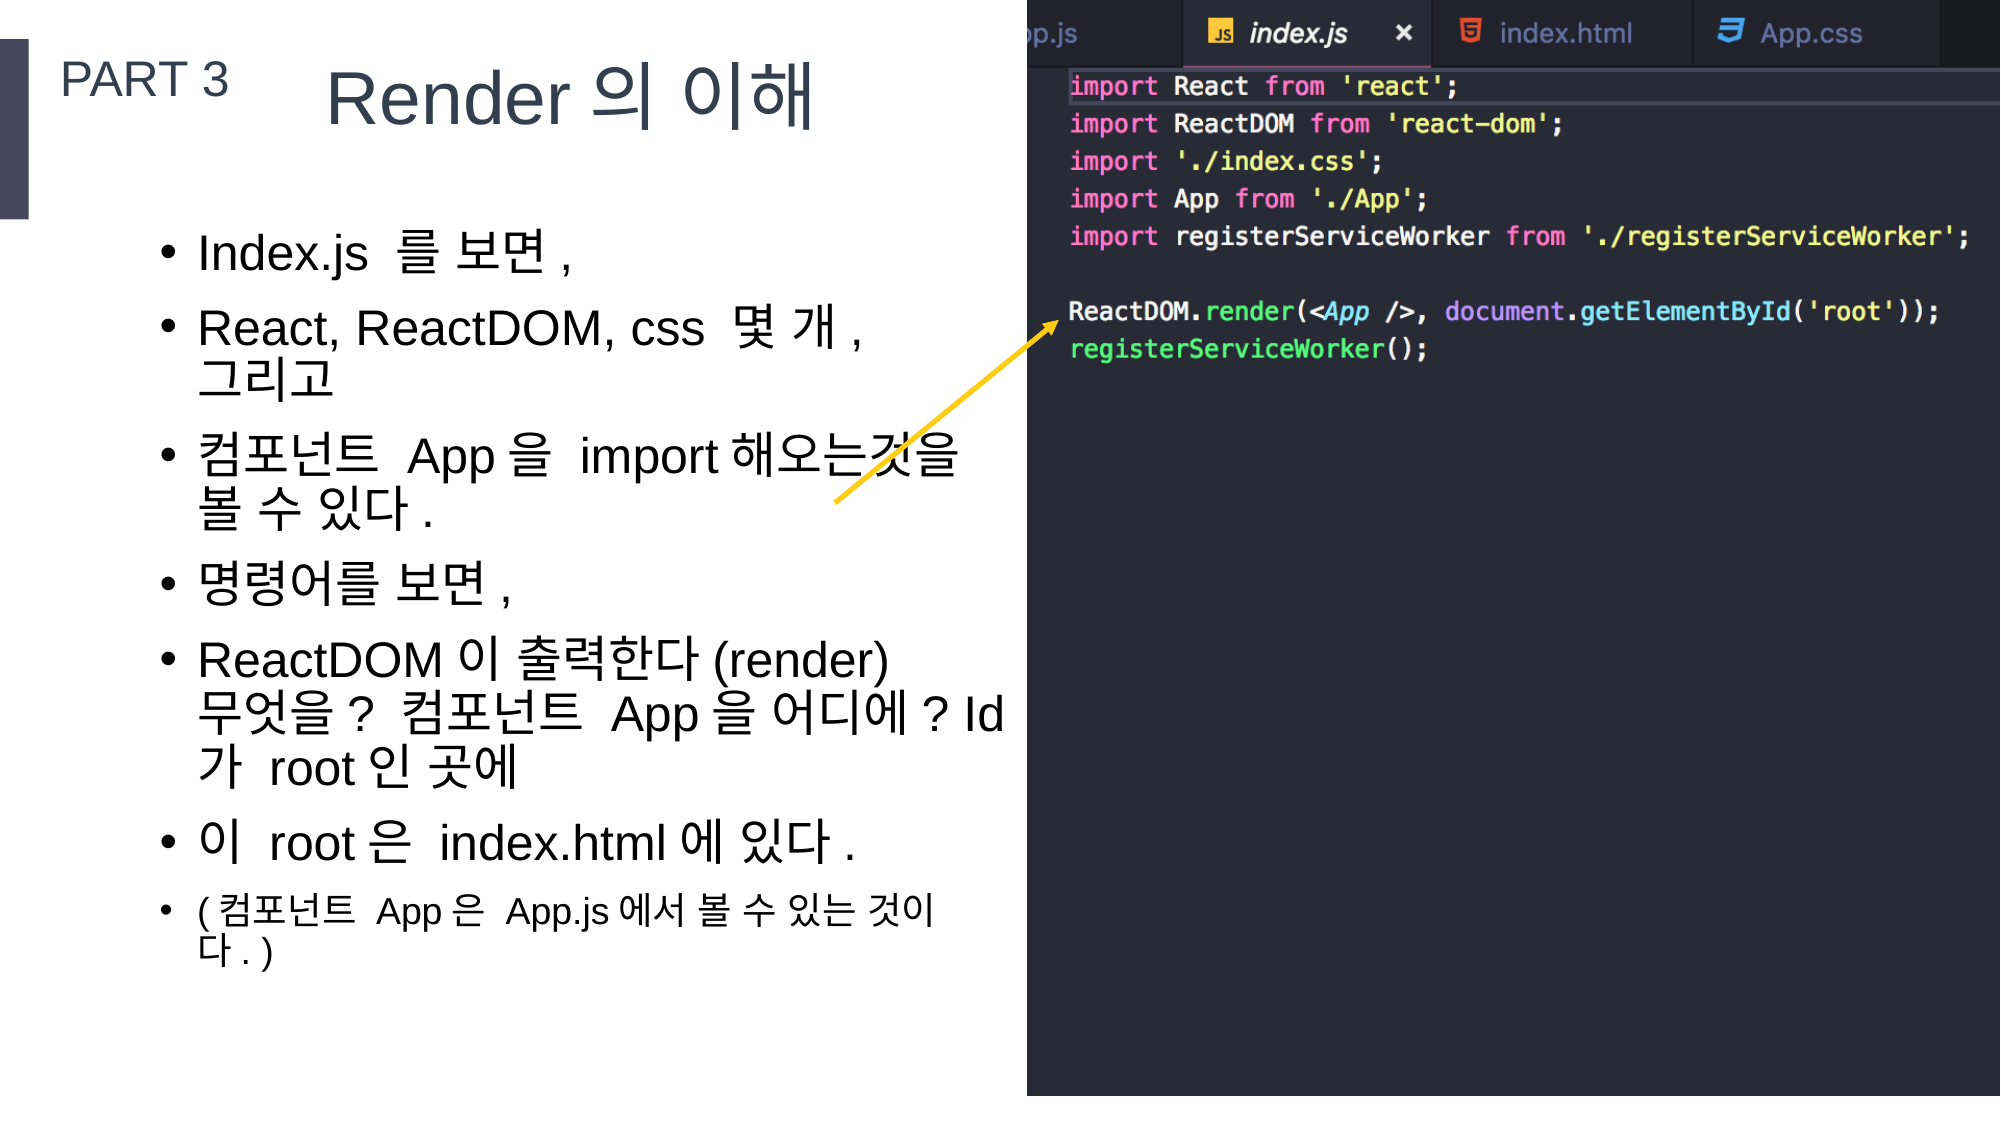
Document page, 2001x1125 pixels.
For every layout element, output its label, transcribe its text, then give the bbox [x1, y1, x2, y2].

picture [1027, 0, 2000, 1096]
text_box Index.js 를 보면, React, ReactDOM, css 몇 개, 그리고 컴포넌트 App을 import해오는것을 볼 수 있다. 명령어를 보면, ReactDOM이 출력한다(render) 무엇을? 컴포넌트 App을 어디에? Id가 root인 곳에 이 root은 index.html에 있다. (컴포넌트 App은 App.js에서 볼 수 있는 것이다. ) [144, 219, 1027, 1033]
text_box PART 3 [45, 39, 245, 114]
text_box [0, 38, 30, 220]
text_box Render의 이해 [310, 41, 833, 147]
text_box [834, 319, 1059, 503]
